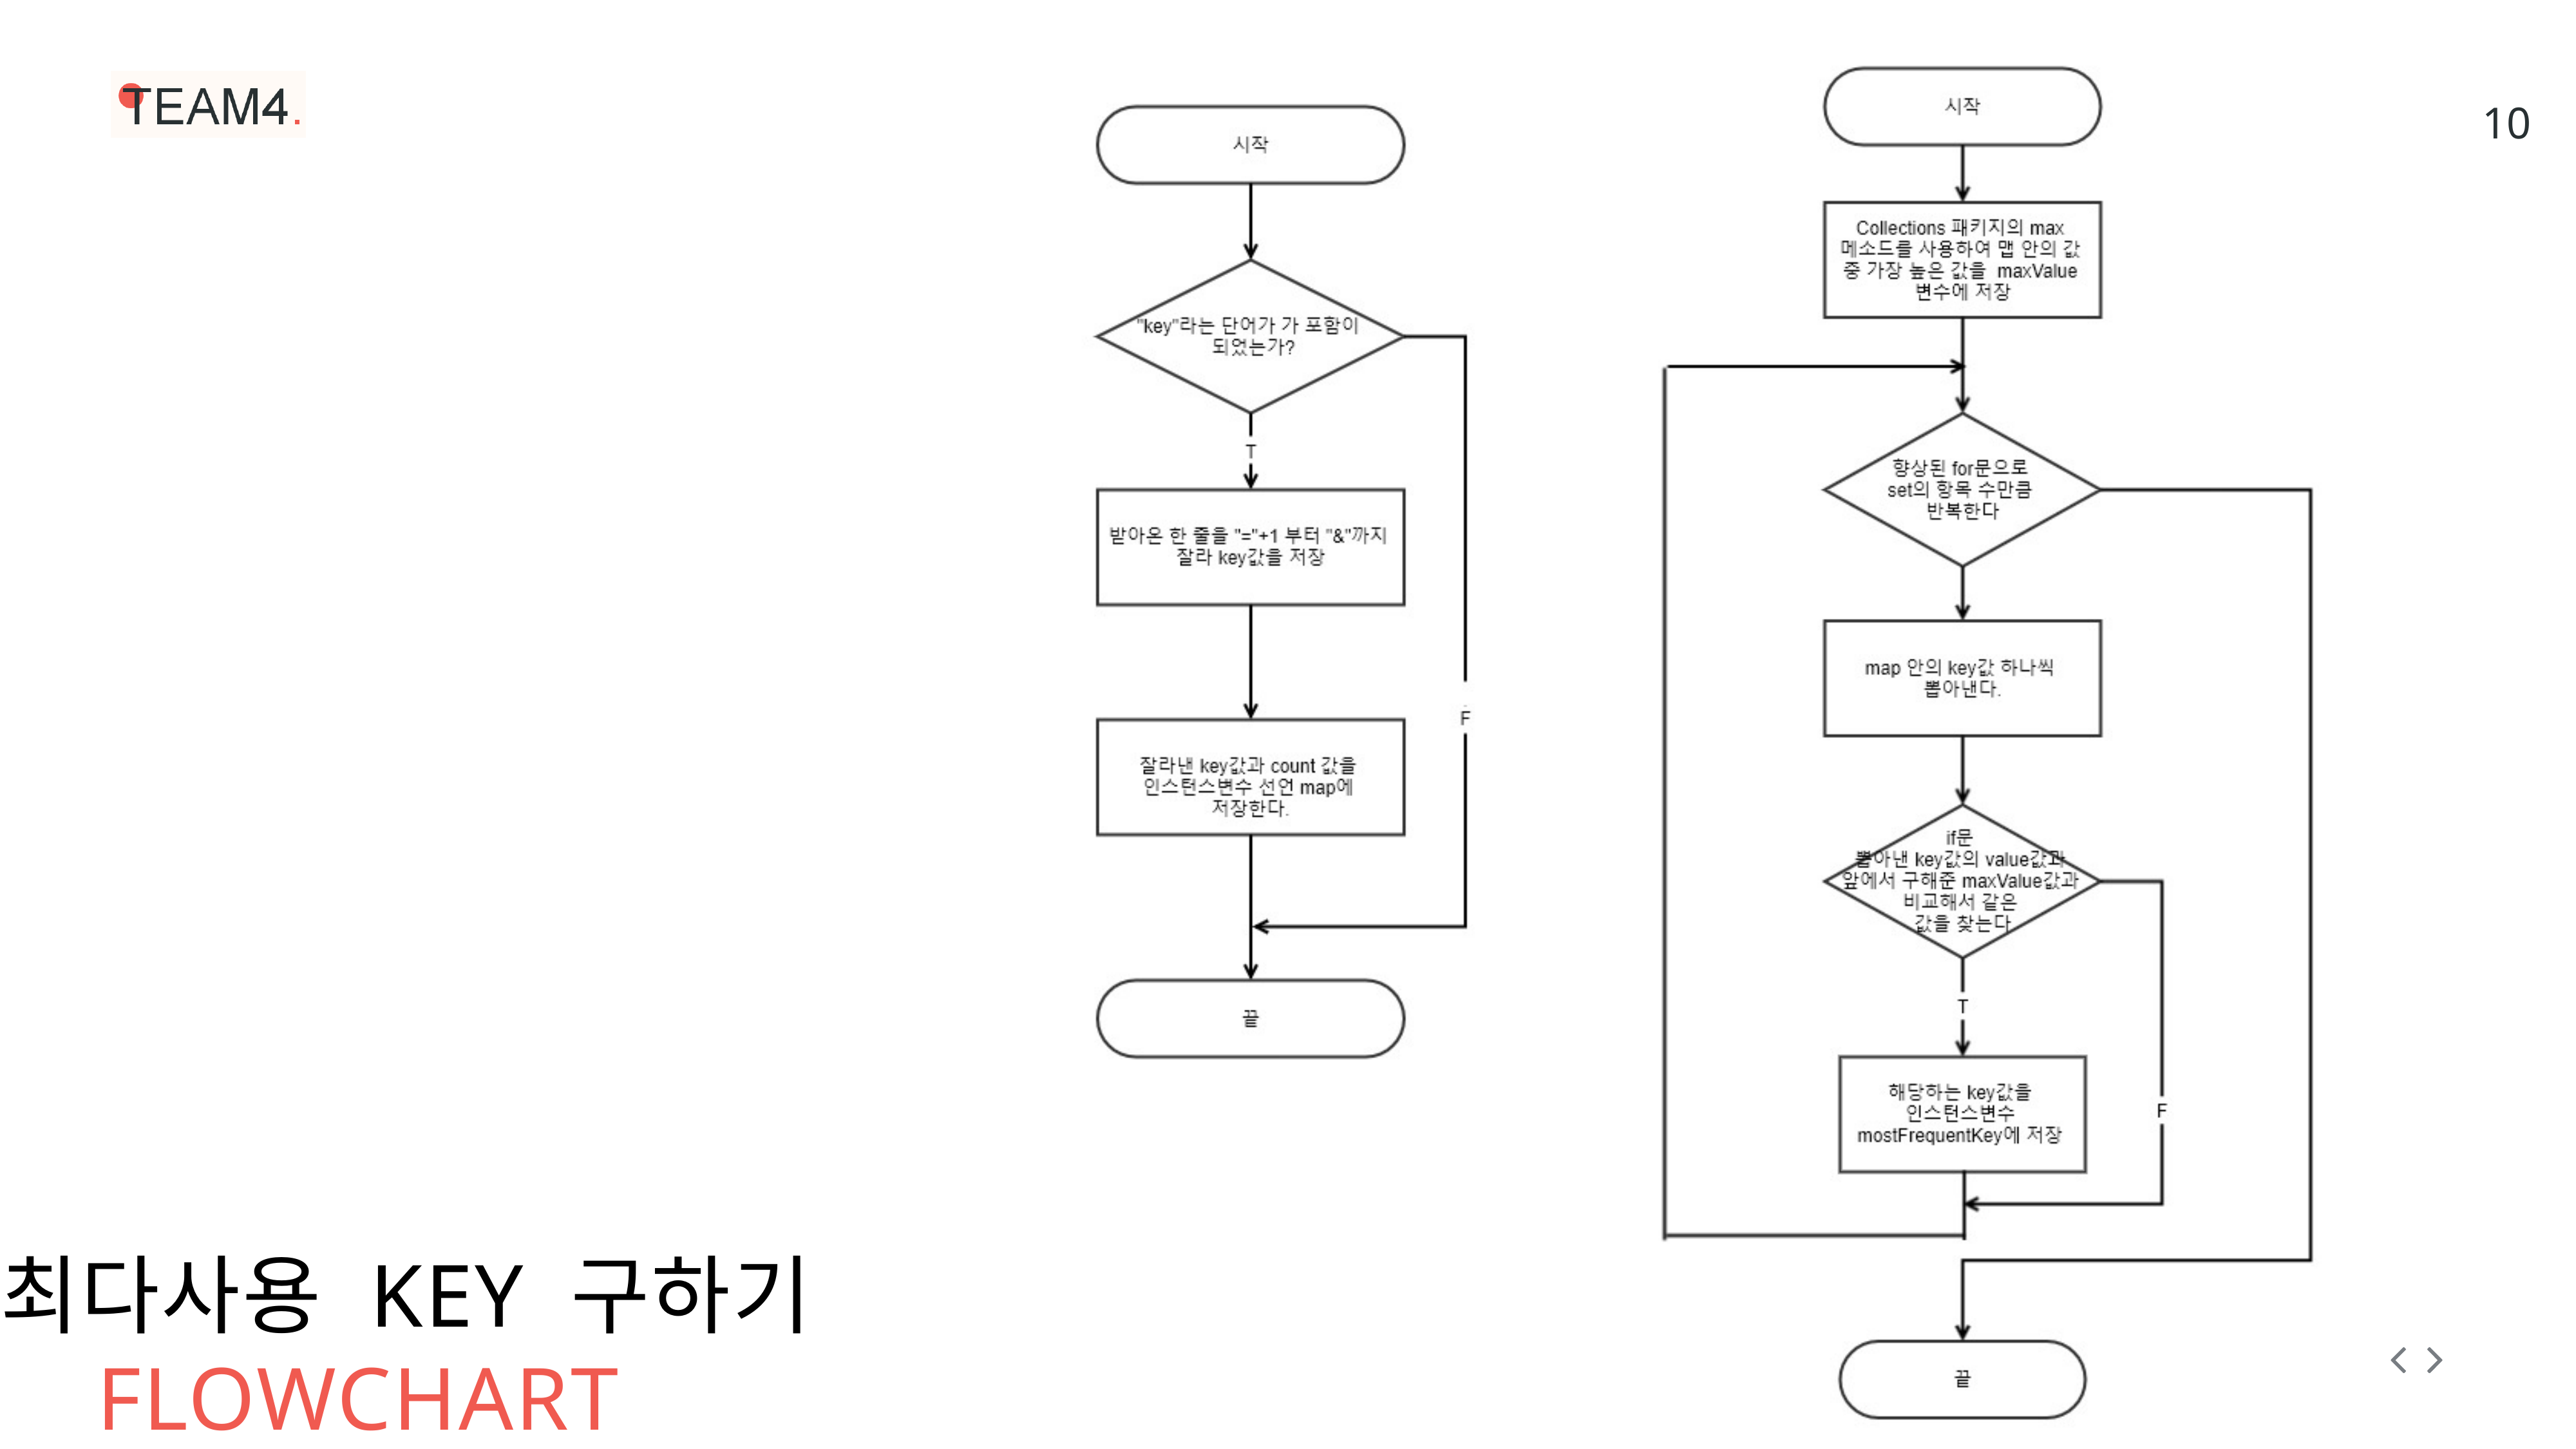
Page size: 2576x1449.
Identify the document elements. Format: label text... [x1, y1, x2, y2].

picture [715, 0, 2349, 1449]
text_box 최다사용 key 구하기 Flowchart [0, 1240, 715, 1447]
picture [111, 71, 306, 138]
